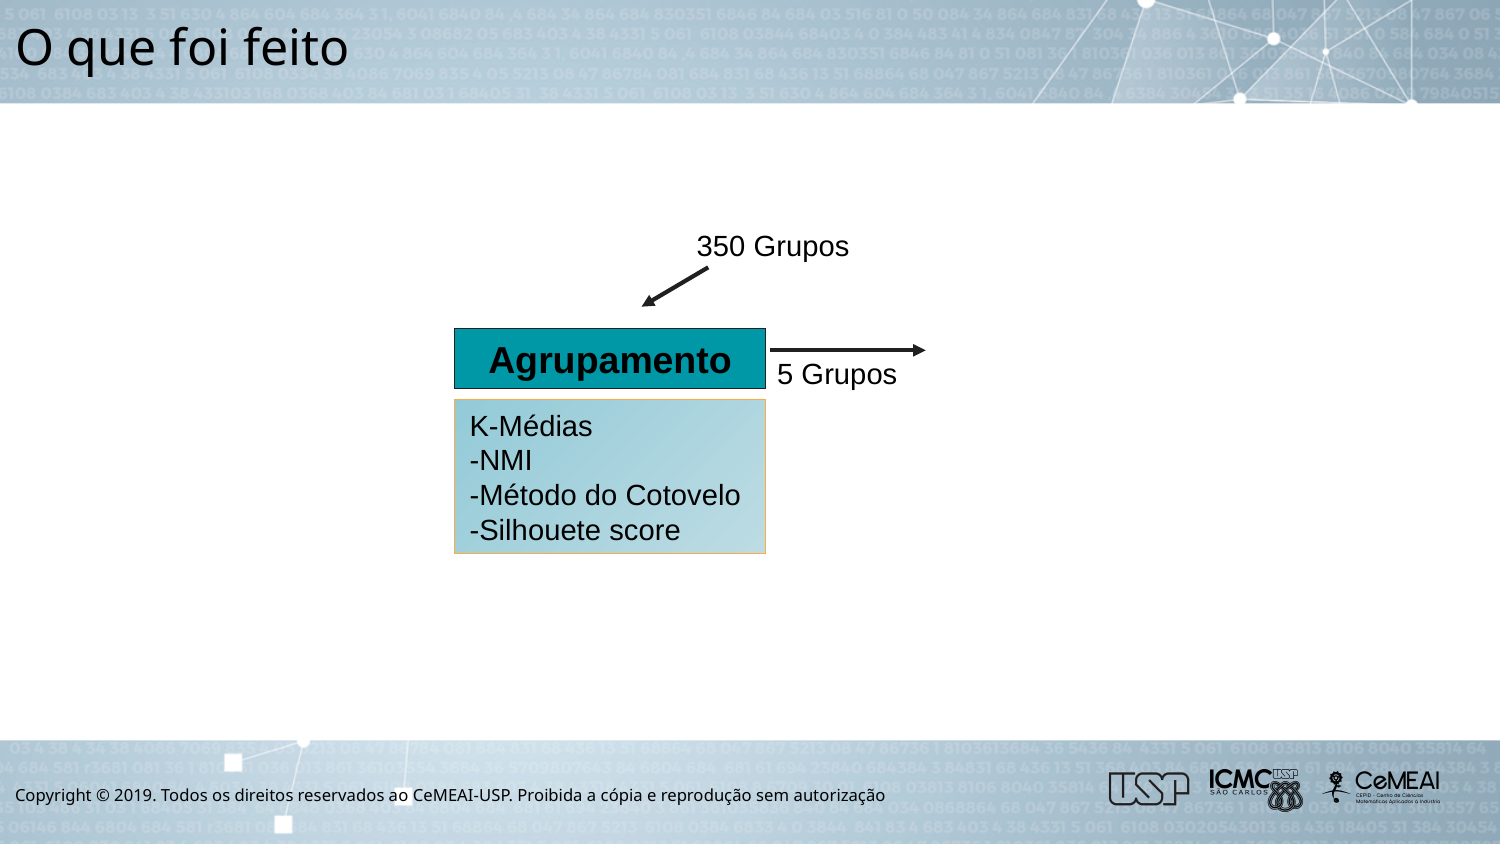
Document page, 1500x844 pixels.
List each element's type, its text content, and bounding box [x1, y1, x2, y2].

text_box 350 Grupos [681, 219, 878, 270]
picture [0, 0, 1500, 103]
picture [0, 741, 1500, 844]
text_box Agrupamento [454, 328, 766, 389]
text_box K-Médias -NMI -Método do Cotovelo -Silhouete score [454, 399, 766, 554]
text_box 5 Grupos [762, 348, 926, 398]
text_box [641, 267, 709, 307]
title O que foi feito [0, 0, 1398, 94]
